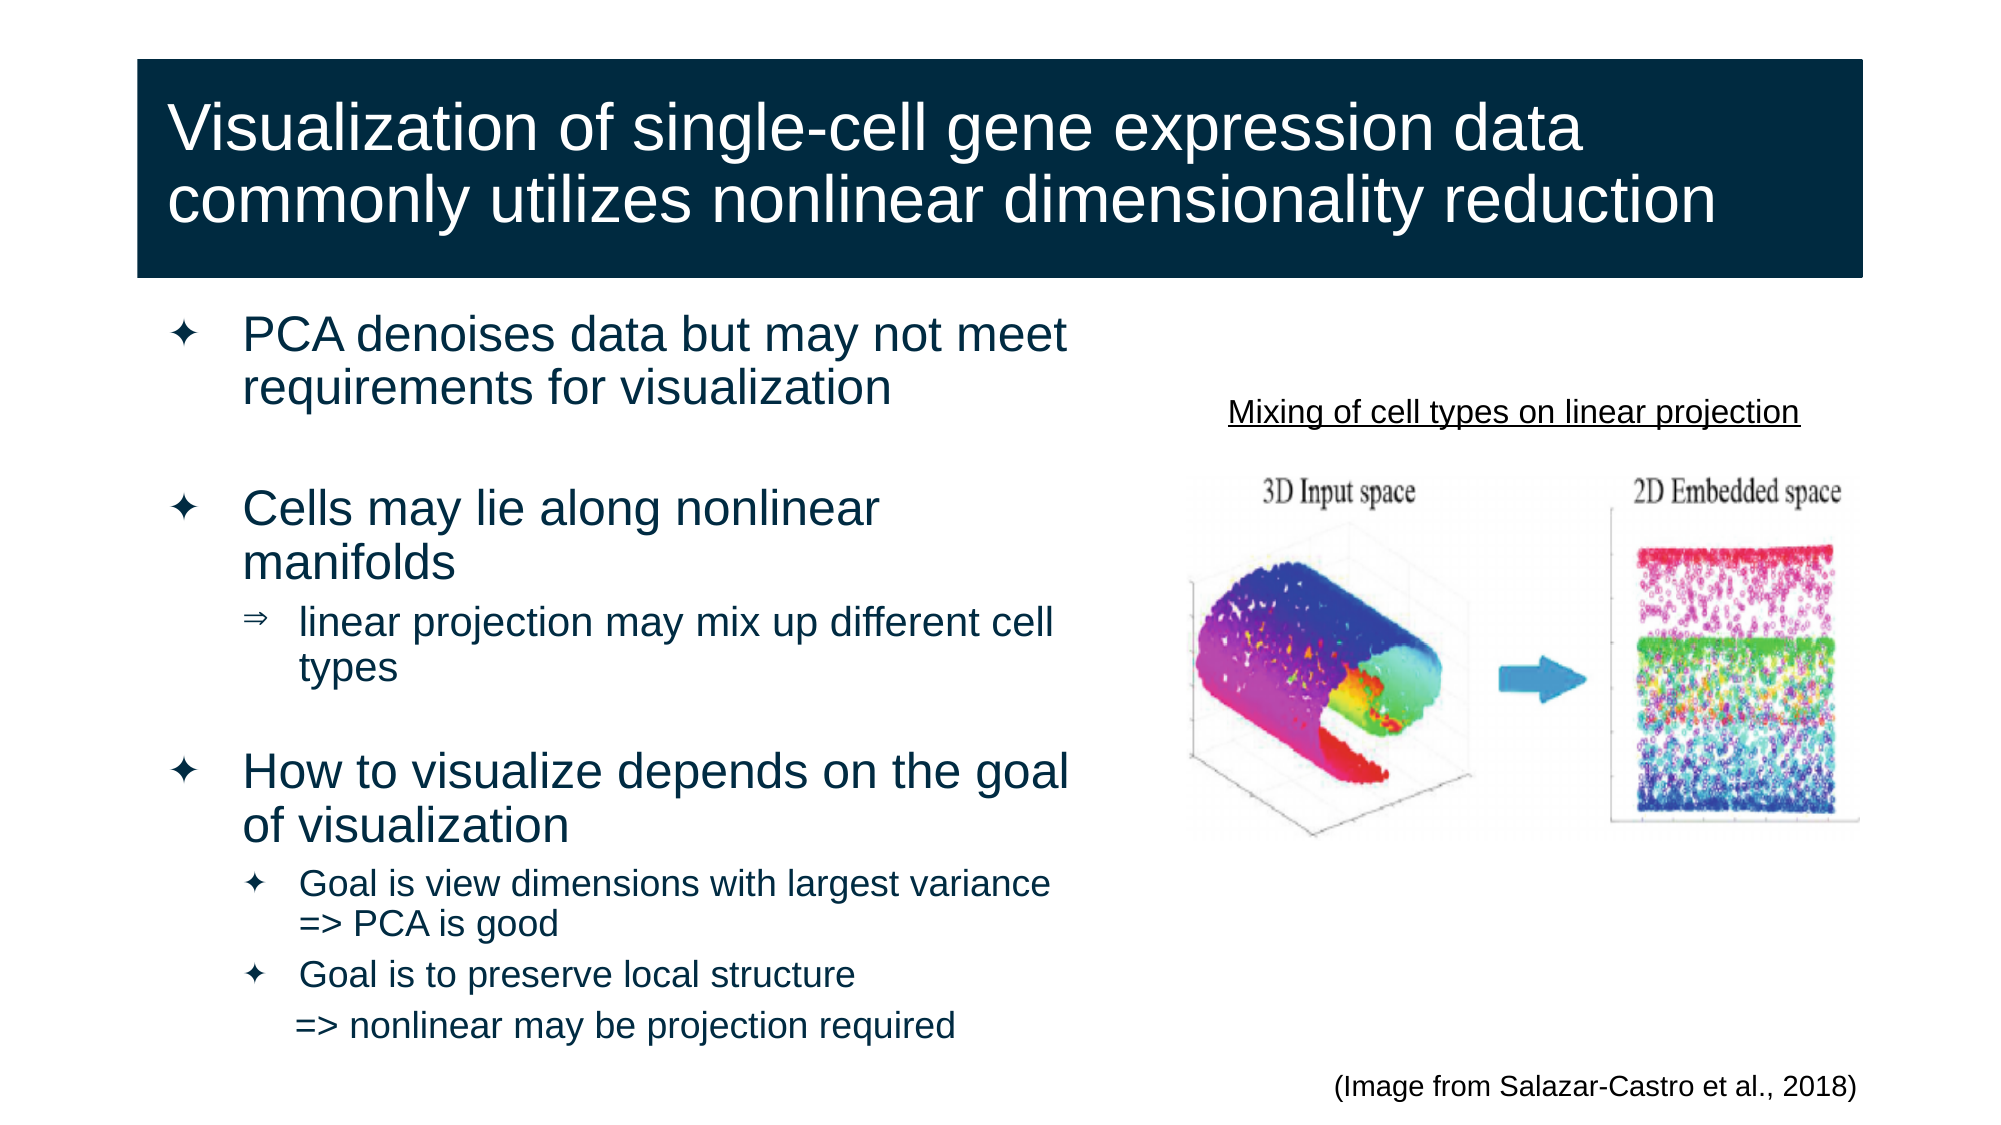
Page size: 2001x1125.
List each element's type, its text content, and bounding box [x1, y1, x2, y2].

text_box (Image from Salazar-Castro et al., 2018) [1319, 1046, 1933, 1122]
picture [1136, 434, 1933, 856]
text_box Mixing of cell types on linear projection [1213, 335, 1953, 486]
title Visualization of single-cell gene expression data commonly utilizes nonlinear dimensionality reduction [137, 59, 1863, 278]
list PCA denoises data but may not meet requirements for visualization Cells may lie along nonlinear manifolds linear projection may mix up different cell types How to visualize depends on the goal of visualization Goal is view dimensions with largest variance => PCA is good Goal is to preserve local structure => nonlinear may be projection required [137, 307, 1088, 1047]
